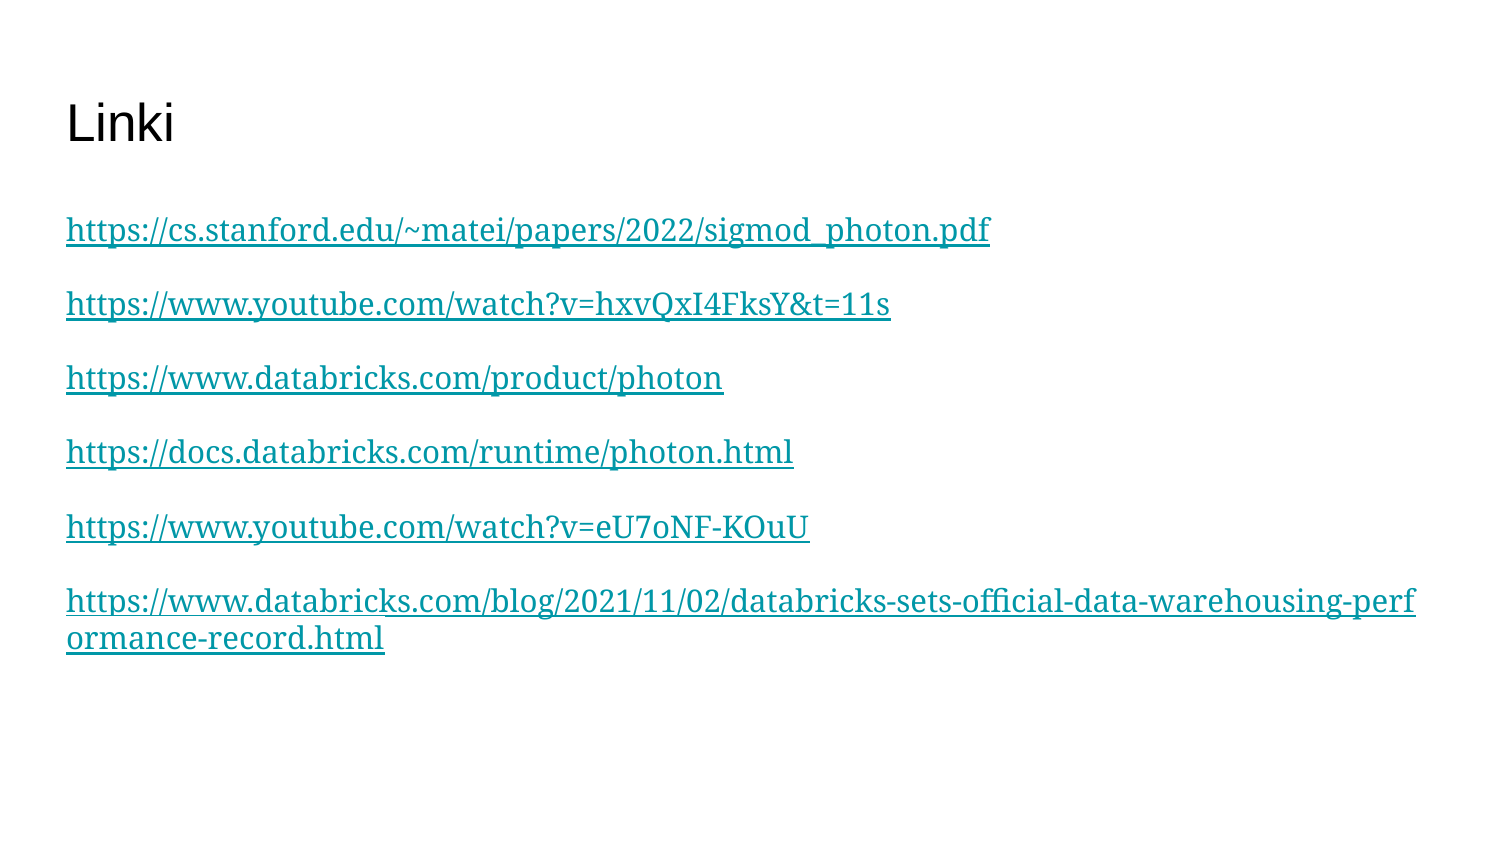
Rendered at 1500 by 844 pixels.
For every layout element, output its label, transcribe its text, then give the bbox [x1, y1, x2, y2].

list https://cs.stanford.edu/~matei/papers/2022/sigmod_photon.pdf https://www.youtube.com/watch?v=hxvQxI4FksY&t=11s https://www.databricks.com/product/photon https://docs.databricks.com/runtime/photon.html https://www.youtube.com/watch?v=eU7oNF-KOuU https://www.databricks.com/blog/2021/11/02/databricks-sets-official-data-warehousing-performance-record.html [51, 189, 1449, 750]
title Linki [51, 72, 1449, 167]
